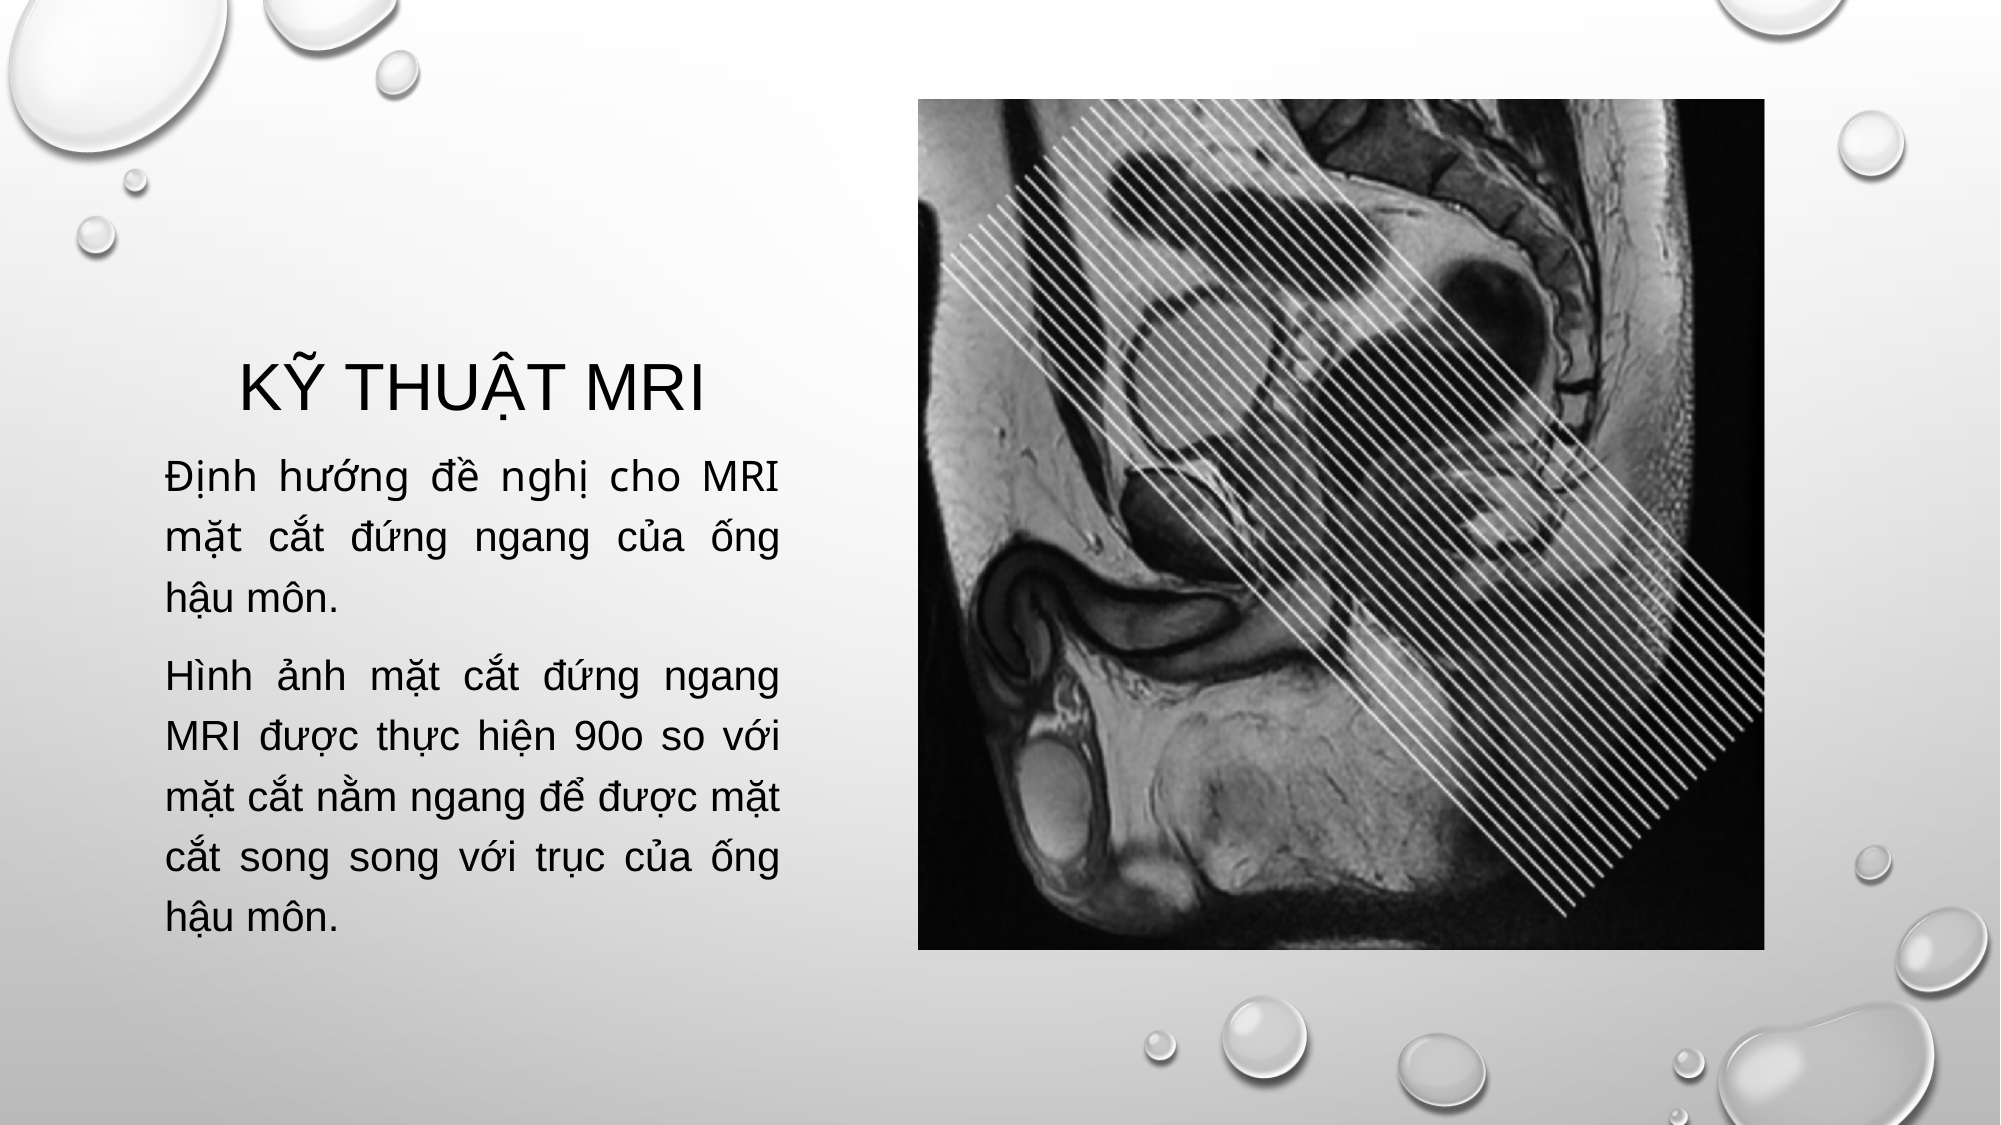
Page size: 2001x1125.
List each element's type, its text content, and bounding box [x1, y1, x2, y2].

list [918, 99, 1765, 951]
picture [0, 0, 2000, 1125]
title KỸ THUẬT mri [149, 99, 796, 431]
list Định hướng đề nghị cho MRI mặt cắt đứng ngang của ống hậu môn. Hình ảnh mặt cắt đứng ngang MRI được thực hiện 90o so với mặt cắt nằm ngang để được mặt cắt song song với trục của ống hậu môn. [149, 431, 796, 950]
